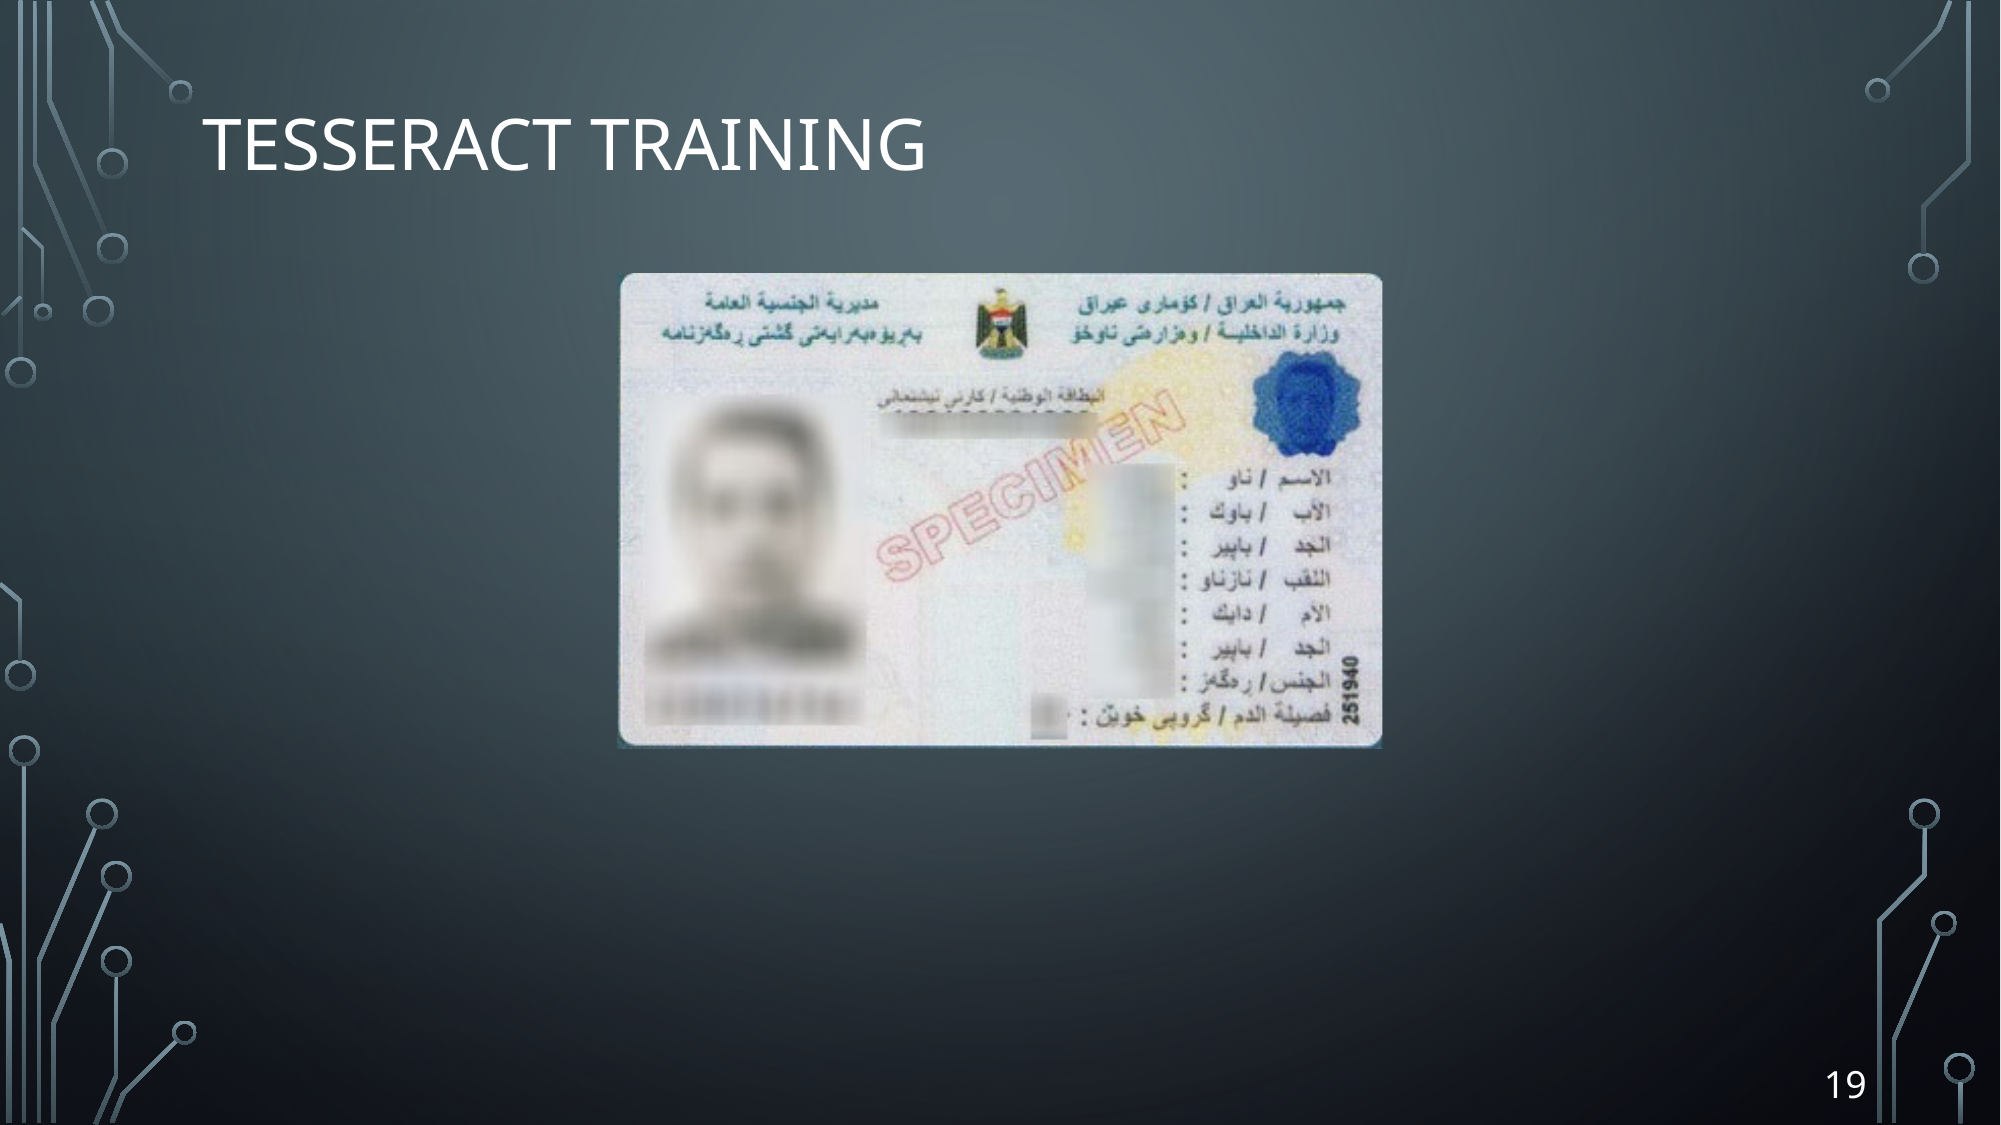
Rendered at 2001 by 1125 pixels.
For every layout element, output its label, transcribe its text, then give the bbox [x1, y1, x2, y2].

picture [616, 273, 1383, 749]
text_box 19 [1801, 1053, 1890, 1120]
title Tesseract Training [187, 101, 1813, 194]
